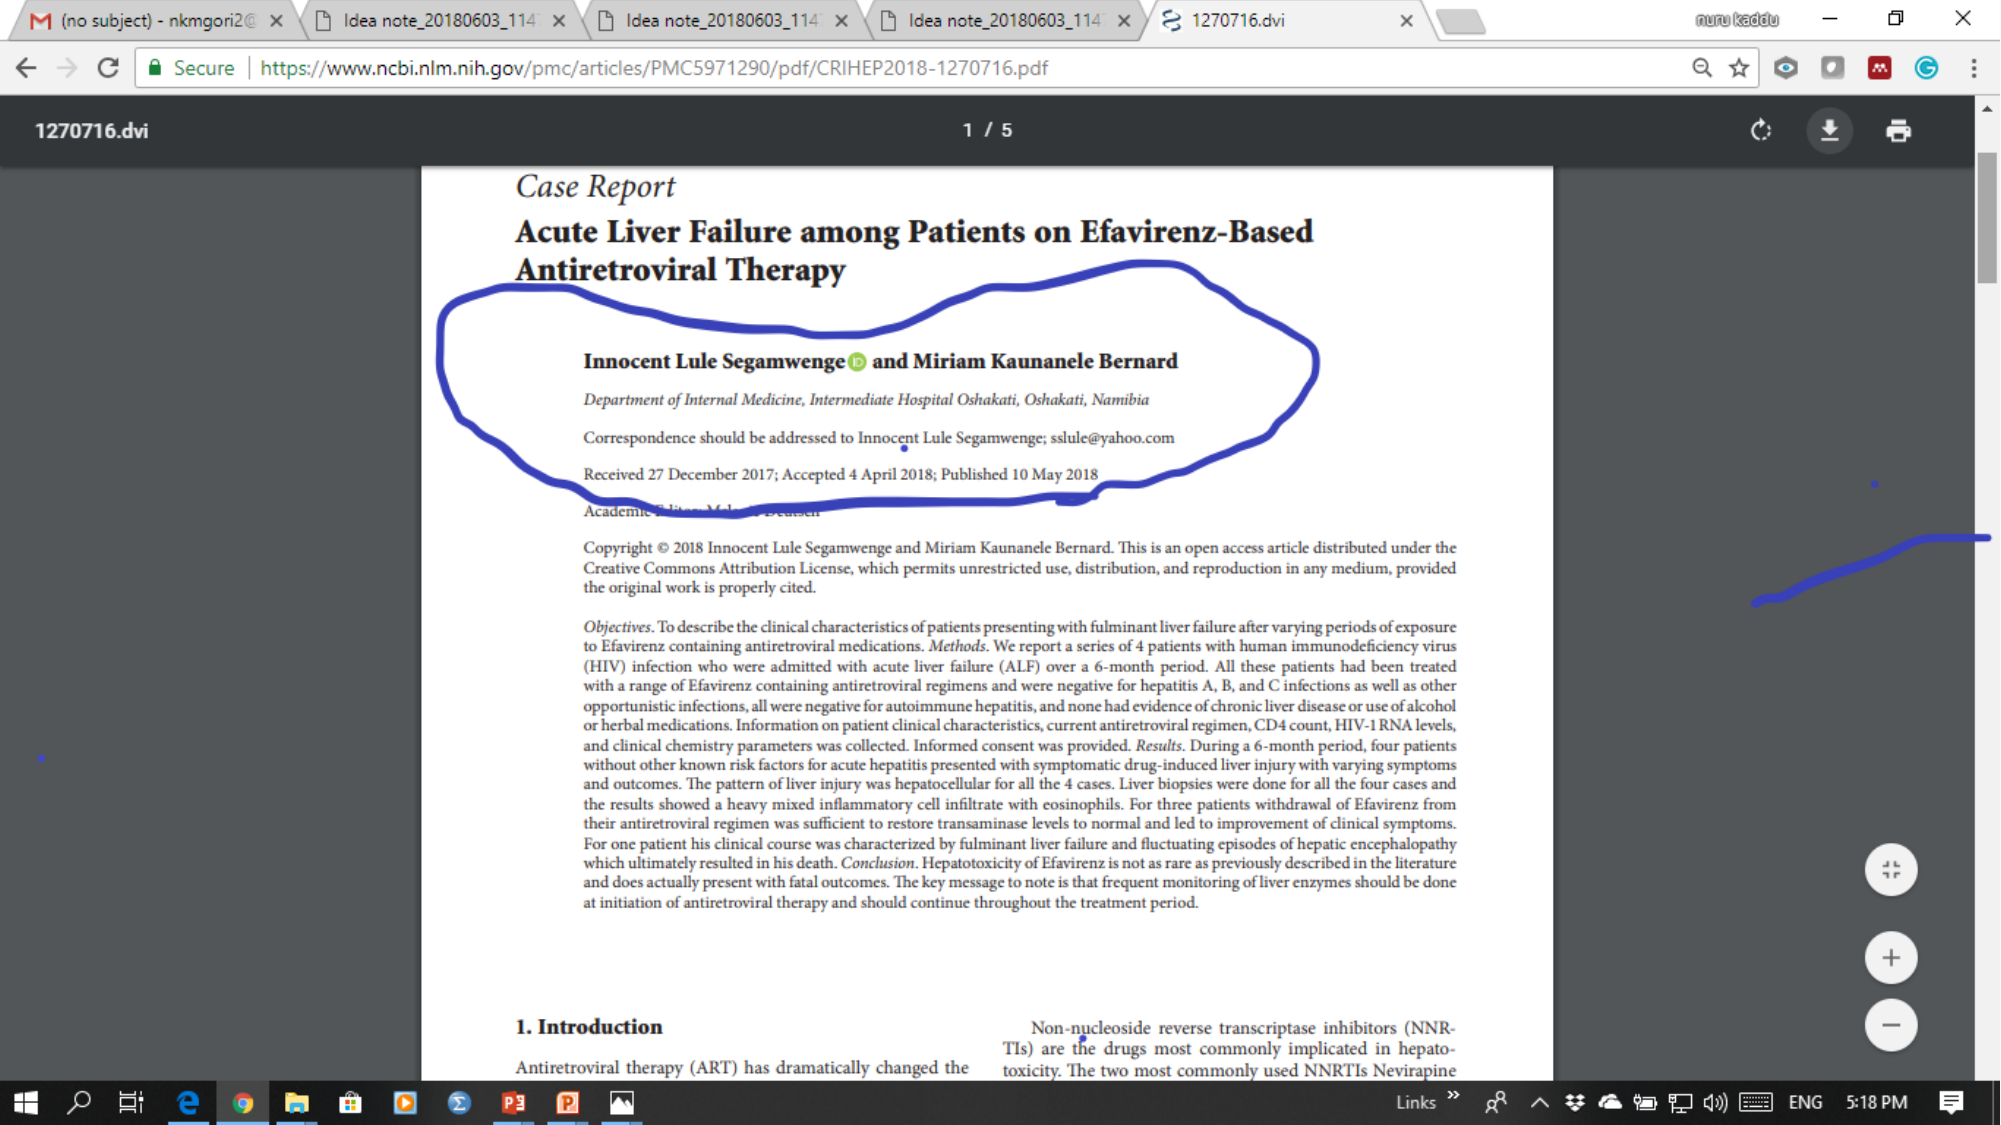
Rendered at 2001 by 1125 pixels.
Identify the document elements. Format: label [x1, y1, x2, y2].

list [0, 0, 2000, 1125]
